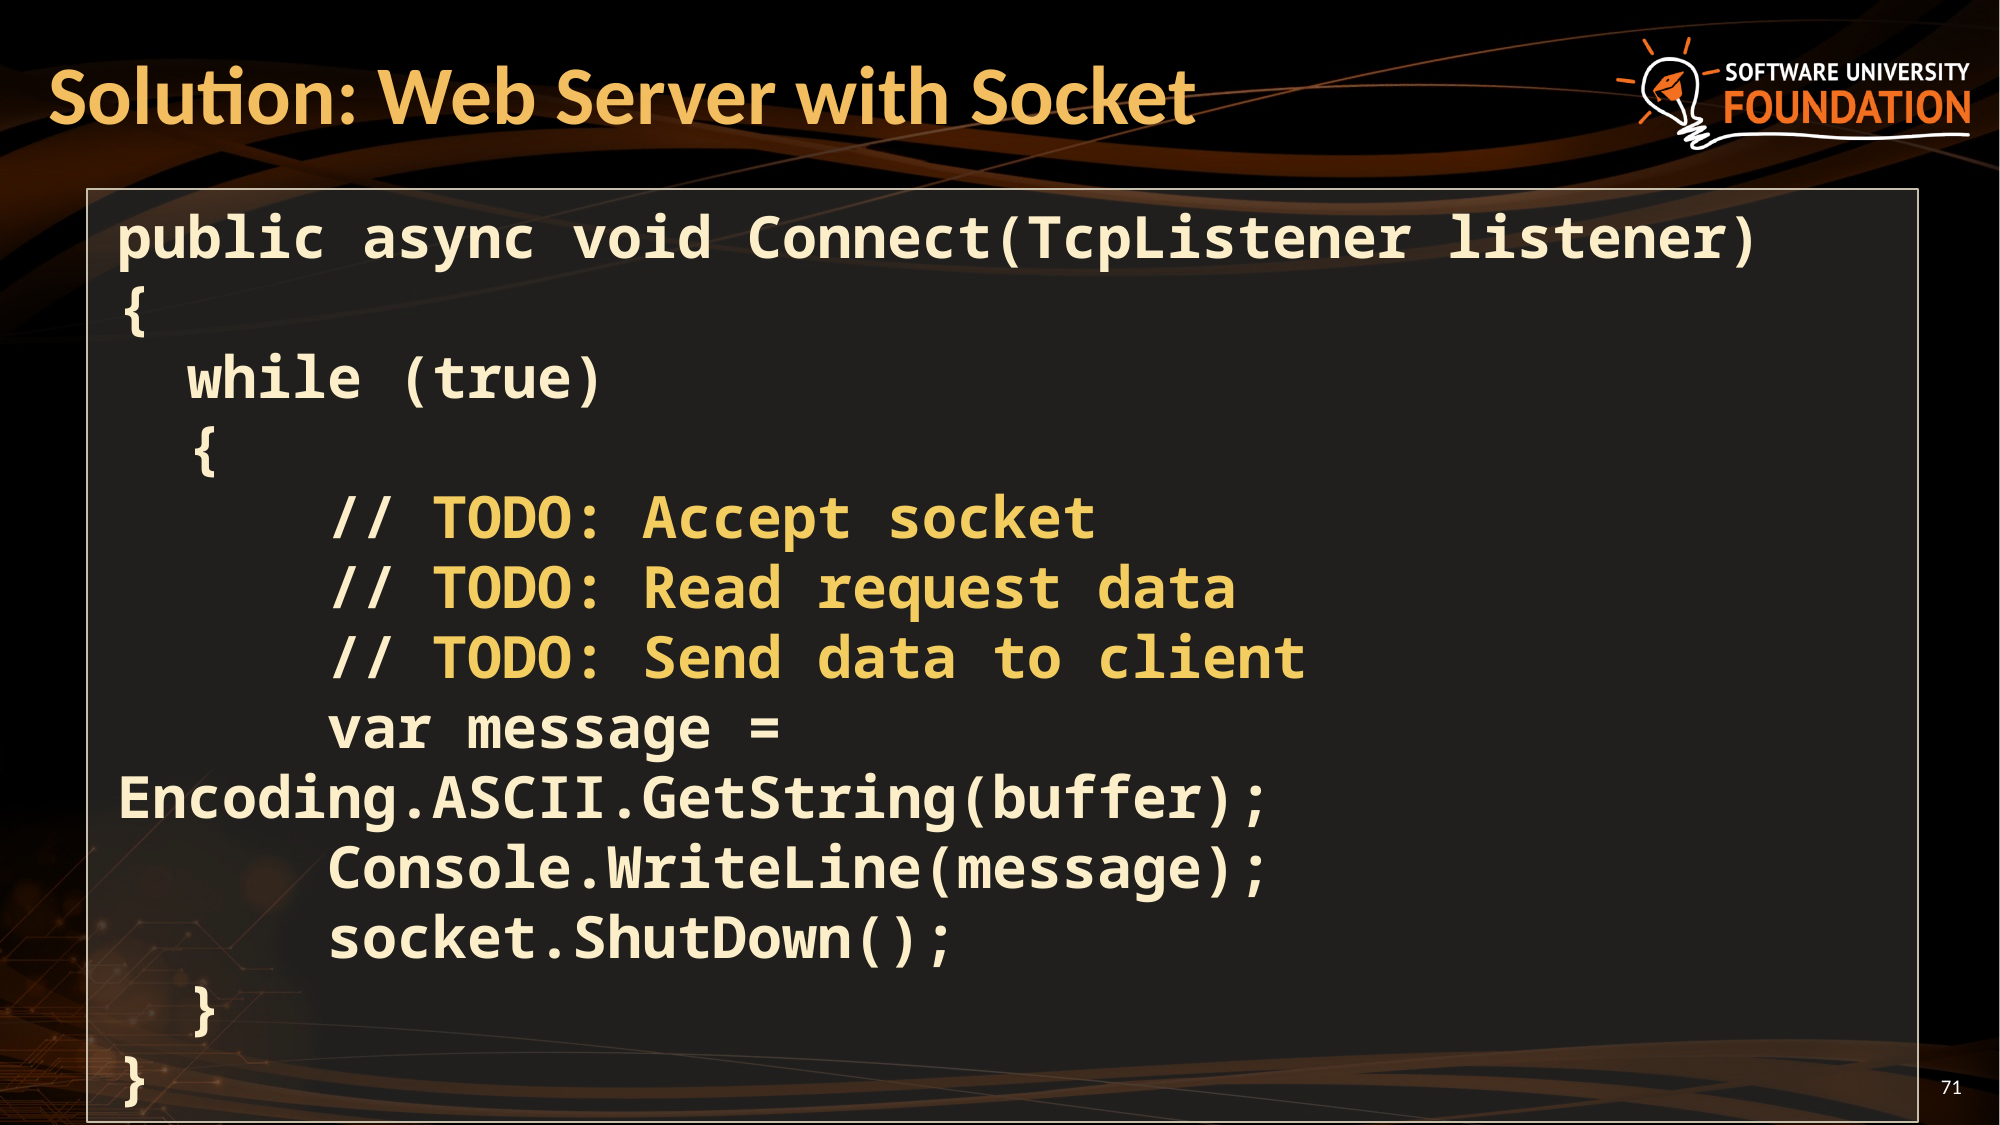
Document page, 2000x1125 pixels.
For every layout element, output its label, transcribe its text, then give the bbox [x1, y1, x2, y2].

title Solution: Web Server with Socket [30, 6, 1602, 189]
picture [0, 0, 2000, 1125]
text_box public async void Connect(TcpListener listener) { while (true) { // TODO: Accept socket // TODO: Read request data // TODO: Send data to client var message = Encoding.ASCII.GetString(buffer); Console.WriteLine(message); socket.ShutDown(); } } [87, 188, 1919, 1123]
slide_number 71 [1919, 1070, 1968, 1103]
